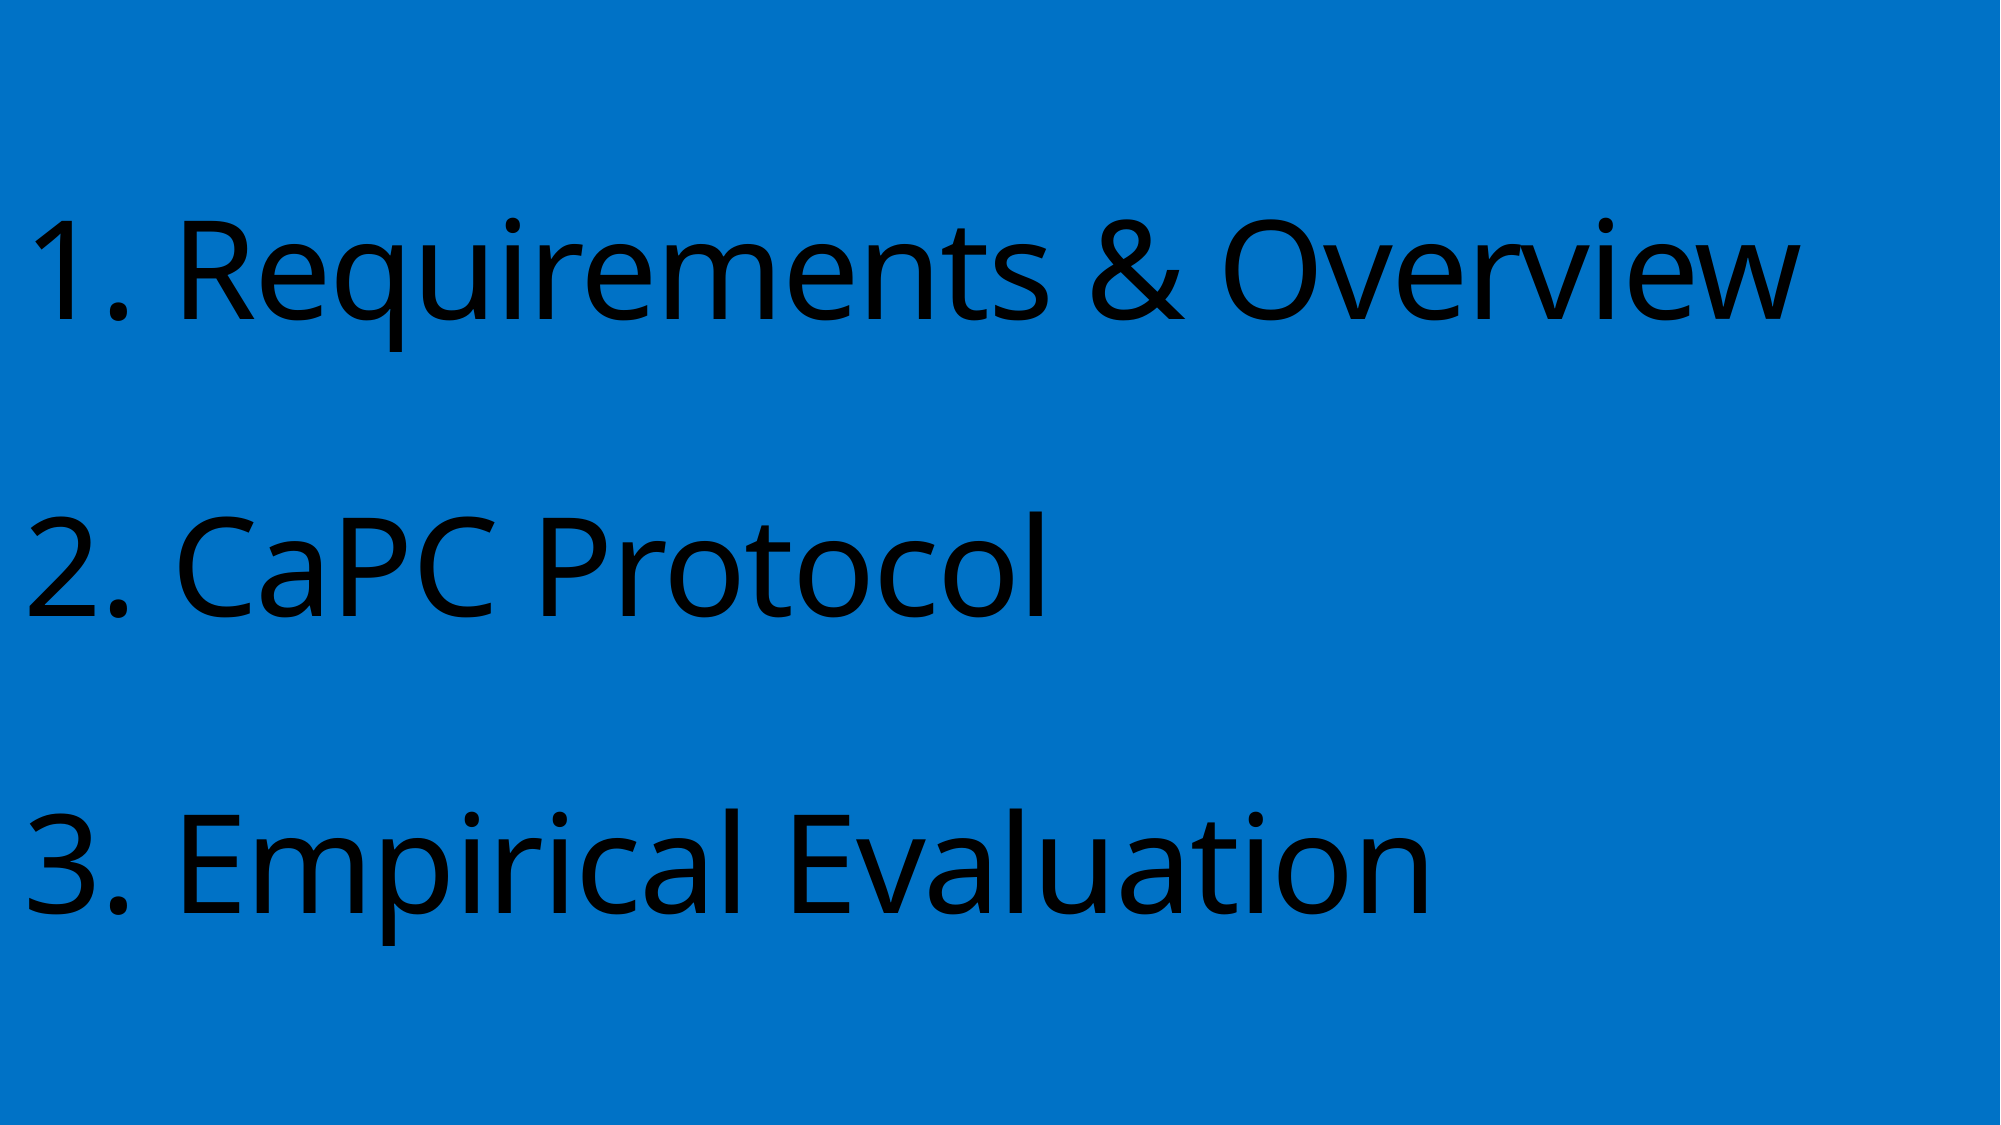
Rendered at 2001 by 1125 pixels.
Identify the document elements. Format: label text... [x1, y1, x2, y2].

title 1. Requirements & Overview 2. CaPC Protocol 3. Empirical Evaluation [0, 186, 2000, 939]
